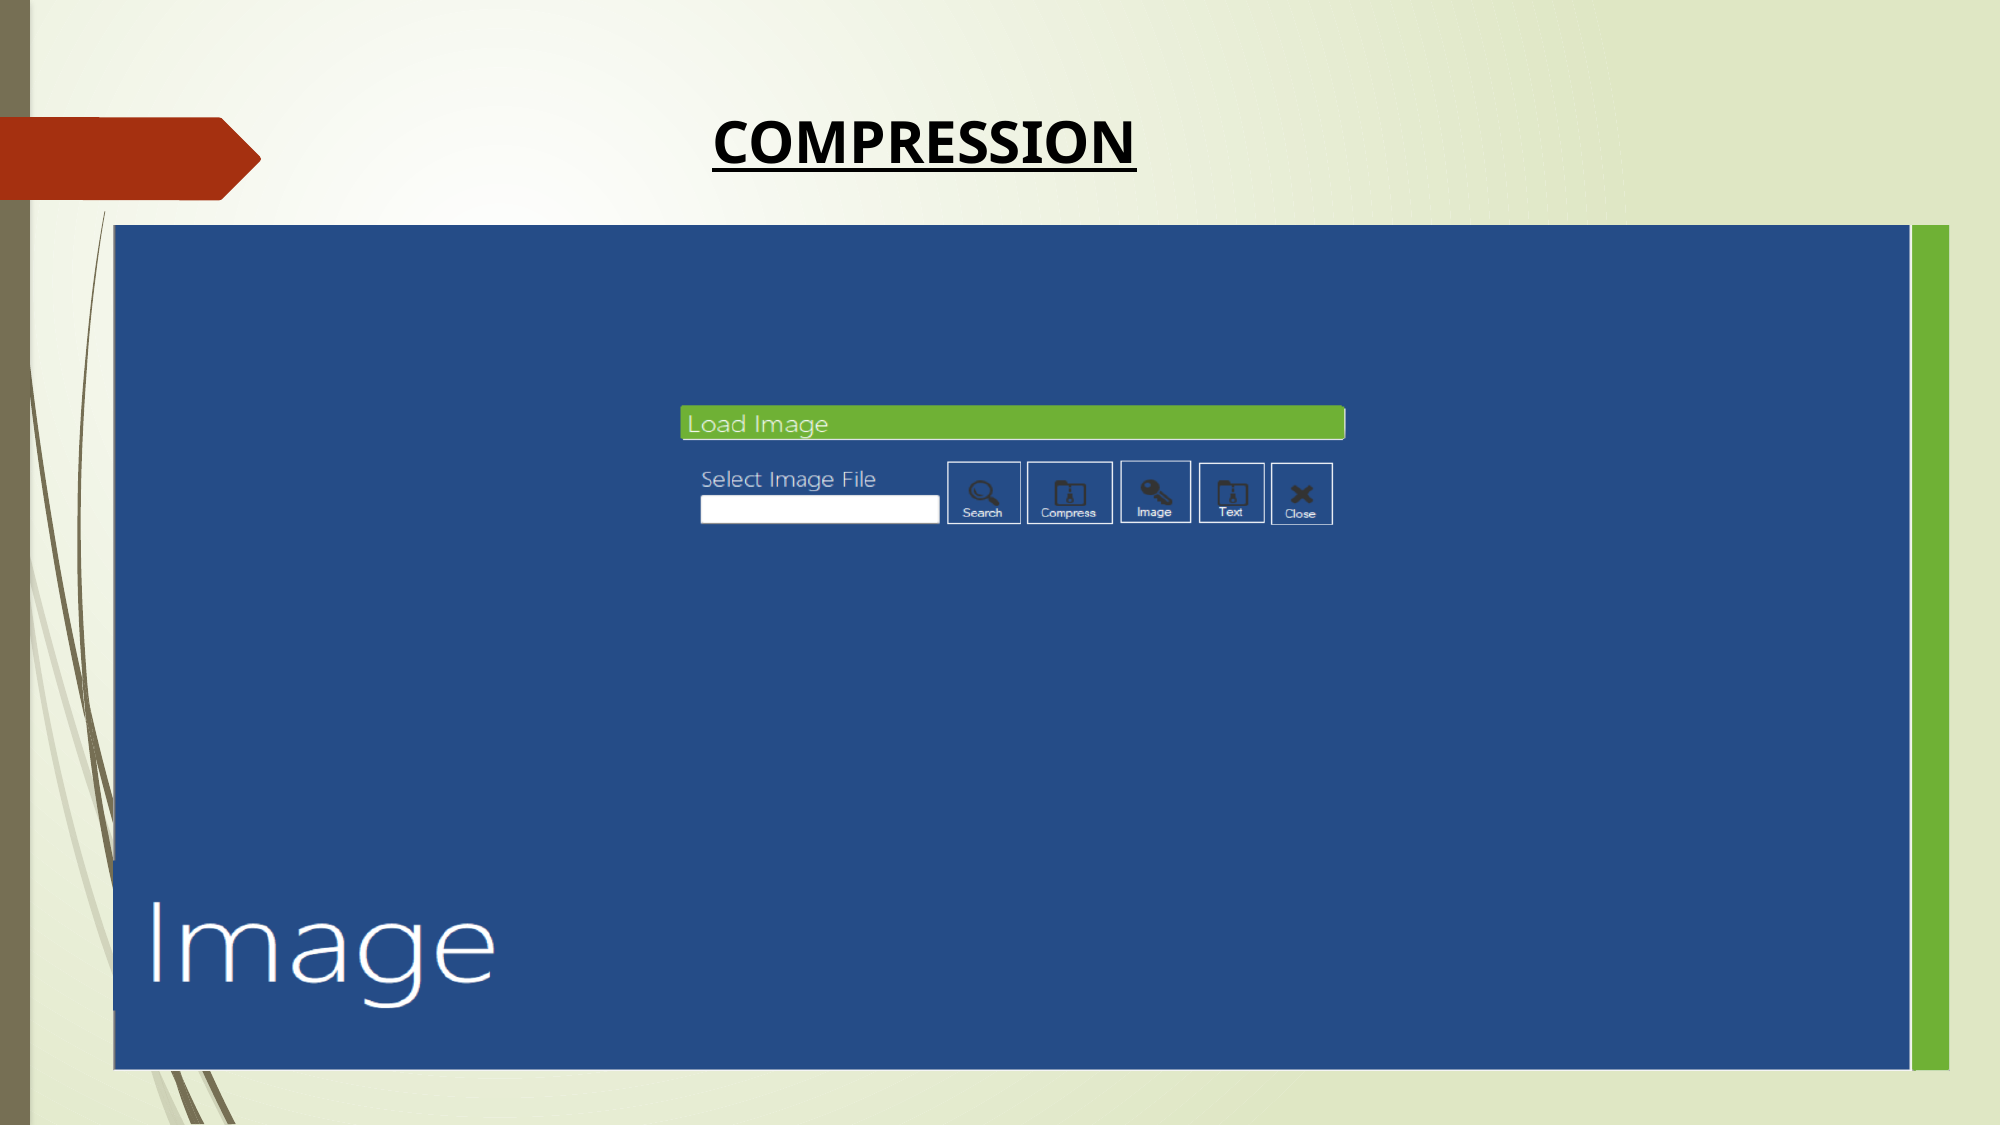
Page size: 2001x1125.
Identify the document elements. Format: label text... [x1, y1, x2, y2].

picture [113, 225, 1951, 1071]
text_box COMPRESSION [697, 97, 1658, 183]
